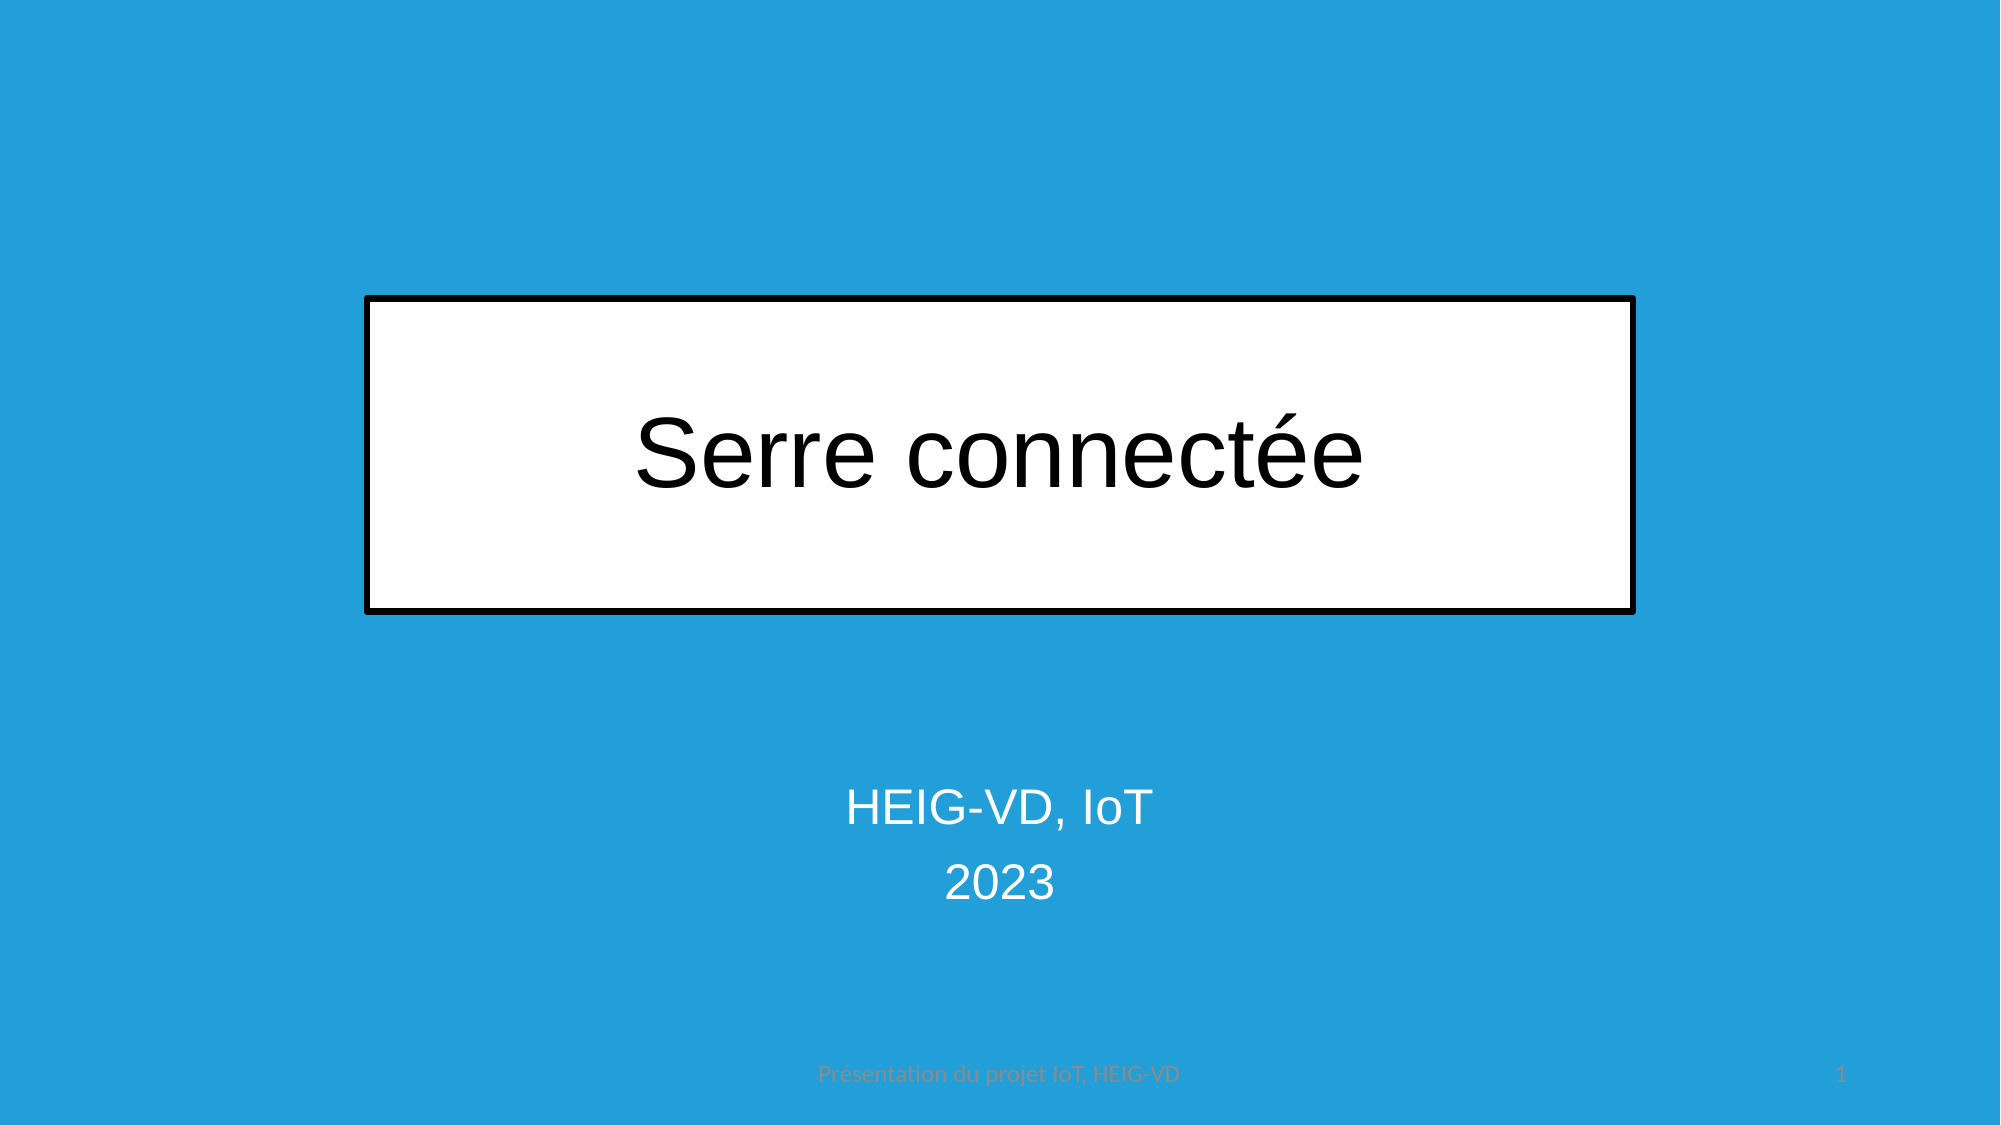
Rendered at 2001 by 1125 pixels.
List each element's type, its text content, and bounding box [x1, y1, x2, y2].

text_box 1 [1412, 1042, 1863, 1103]
text_box HEIG-VD, IoT 2023 [249, 774, 1750, 1046]
text_box Présentation du projet IoT, HEIG-VD [662, 1042, 1338, 1103]
text_box Serre connectée [366, 298, 1633, 612]
